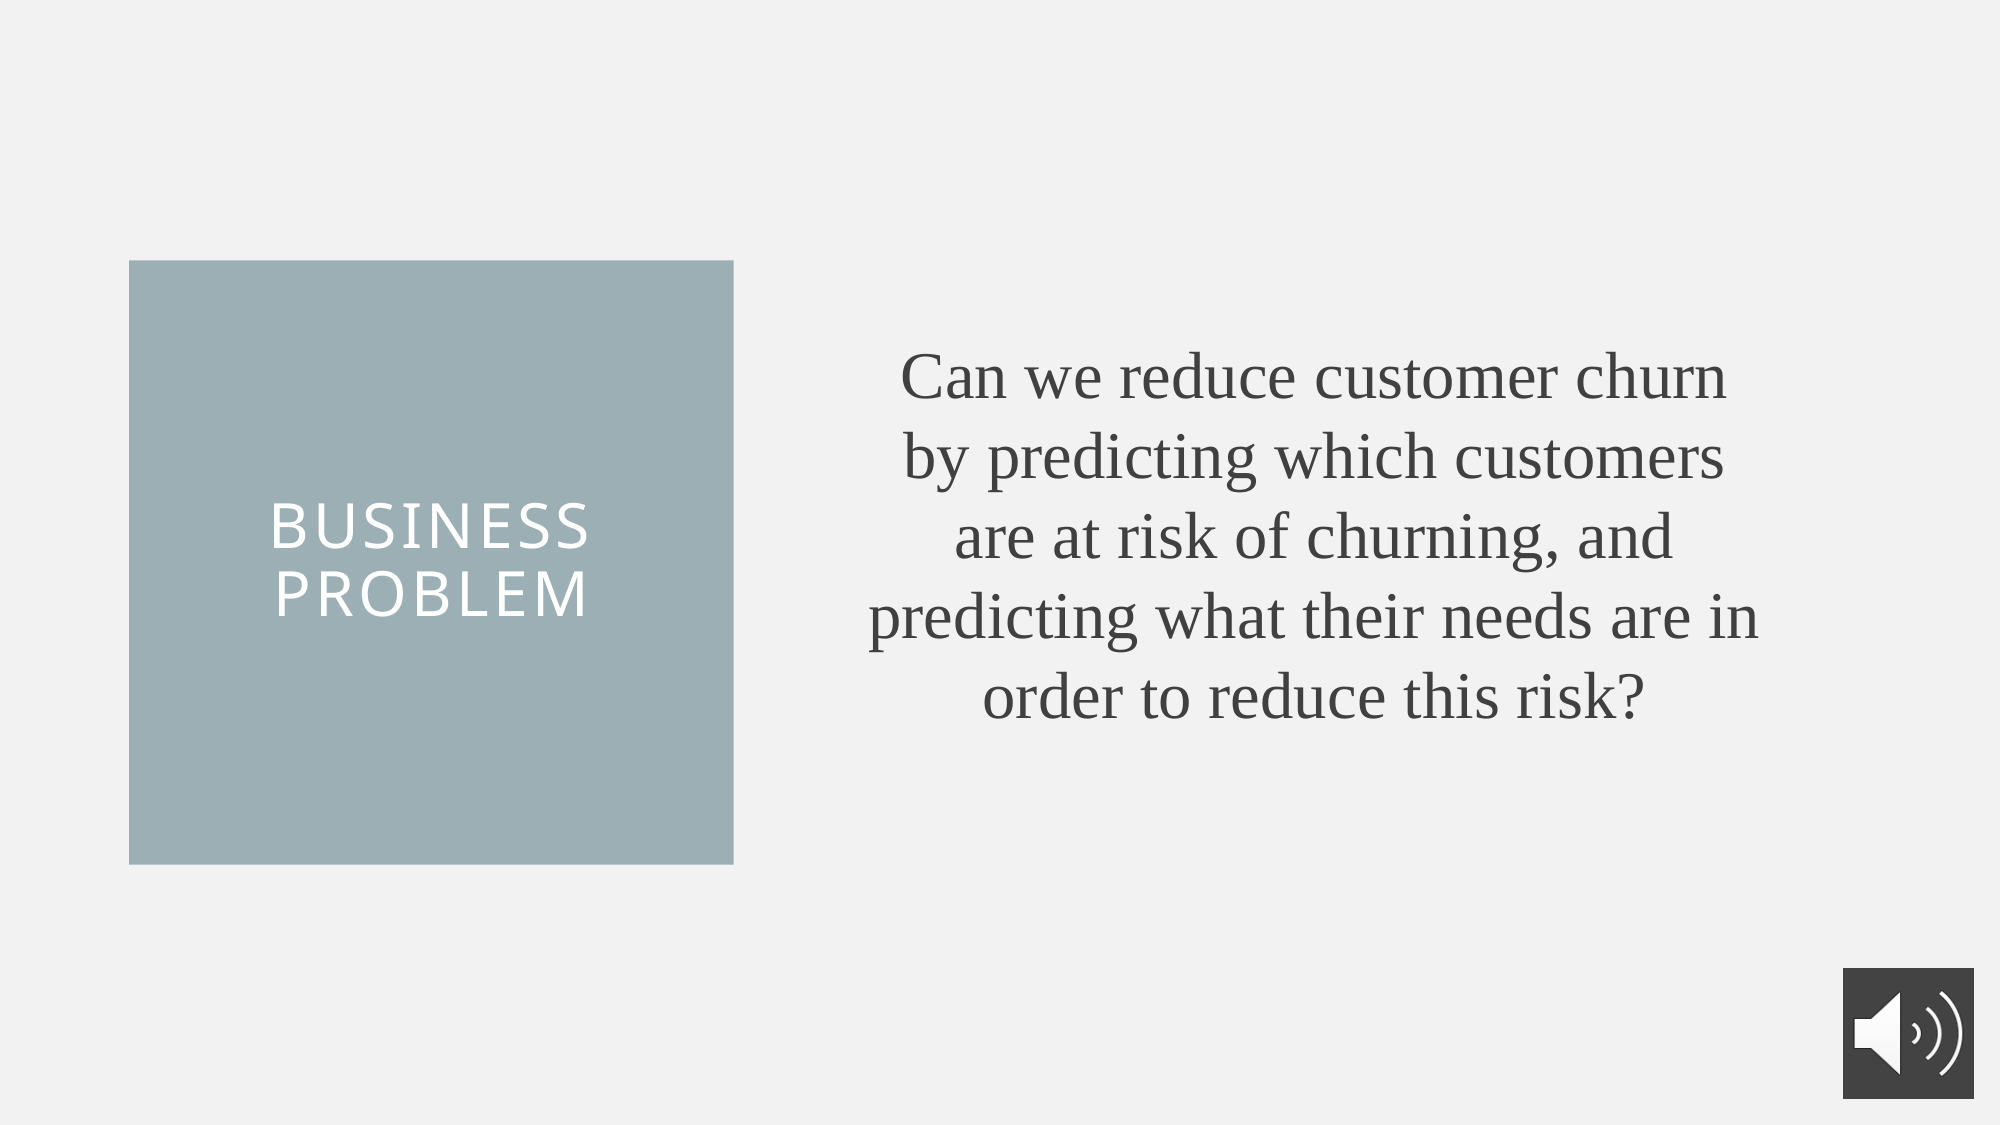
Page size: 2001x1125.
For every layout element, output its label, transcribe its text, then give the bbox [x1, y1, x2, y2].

title Business problem [126, 258, 736, 867]
list Can we reduce customer churn by predicting which customers are at risk of churning, and predicting what their needs are in order to reduce this risk? [846, 210, 1784, 853]
picture [1841, 966, 1975, 1100]
